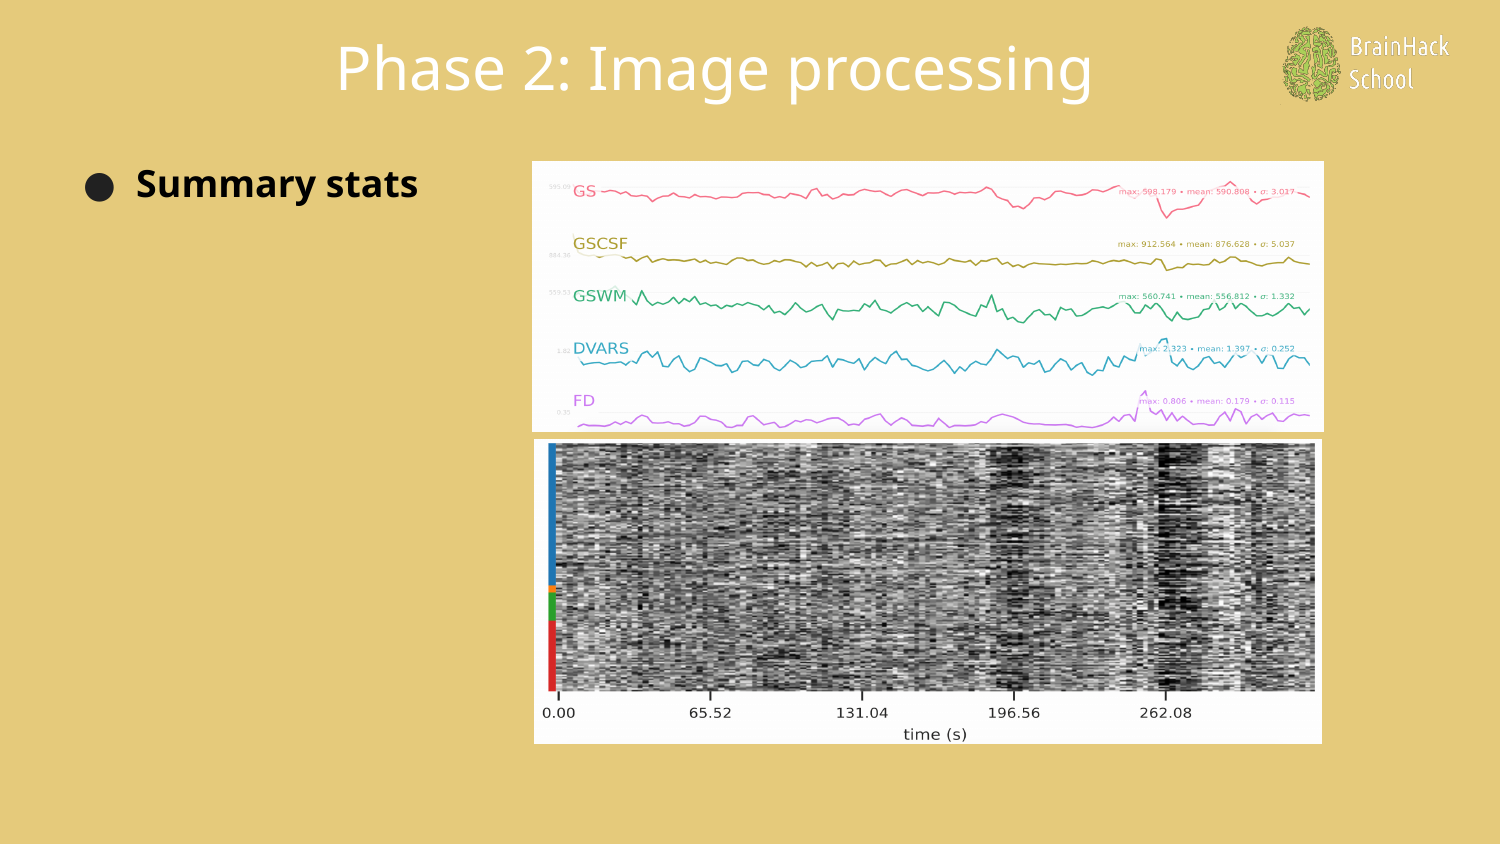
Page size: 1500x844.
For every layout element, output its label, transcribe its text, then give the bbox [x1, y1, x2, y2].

picture [1280, 21, 1488, 106]
title Phase 2: Image processing [177, 0, 1255, 118]
picture [534, 439, 1322, 745]
picture [532, 161, 1324, 432]
text_box Summary stats [46, 136, 679, 421]
